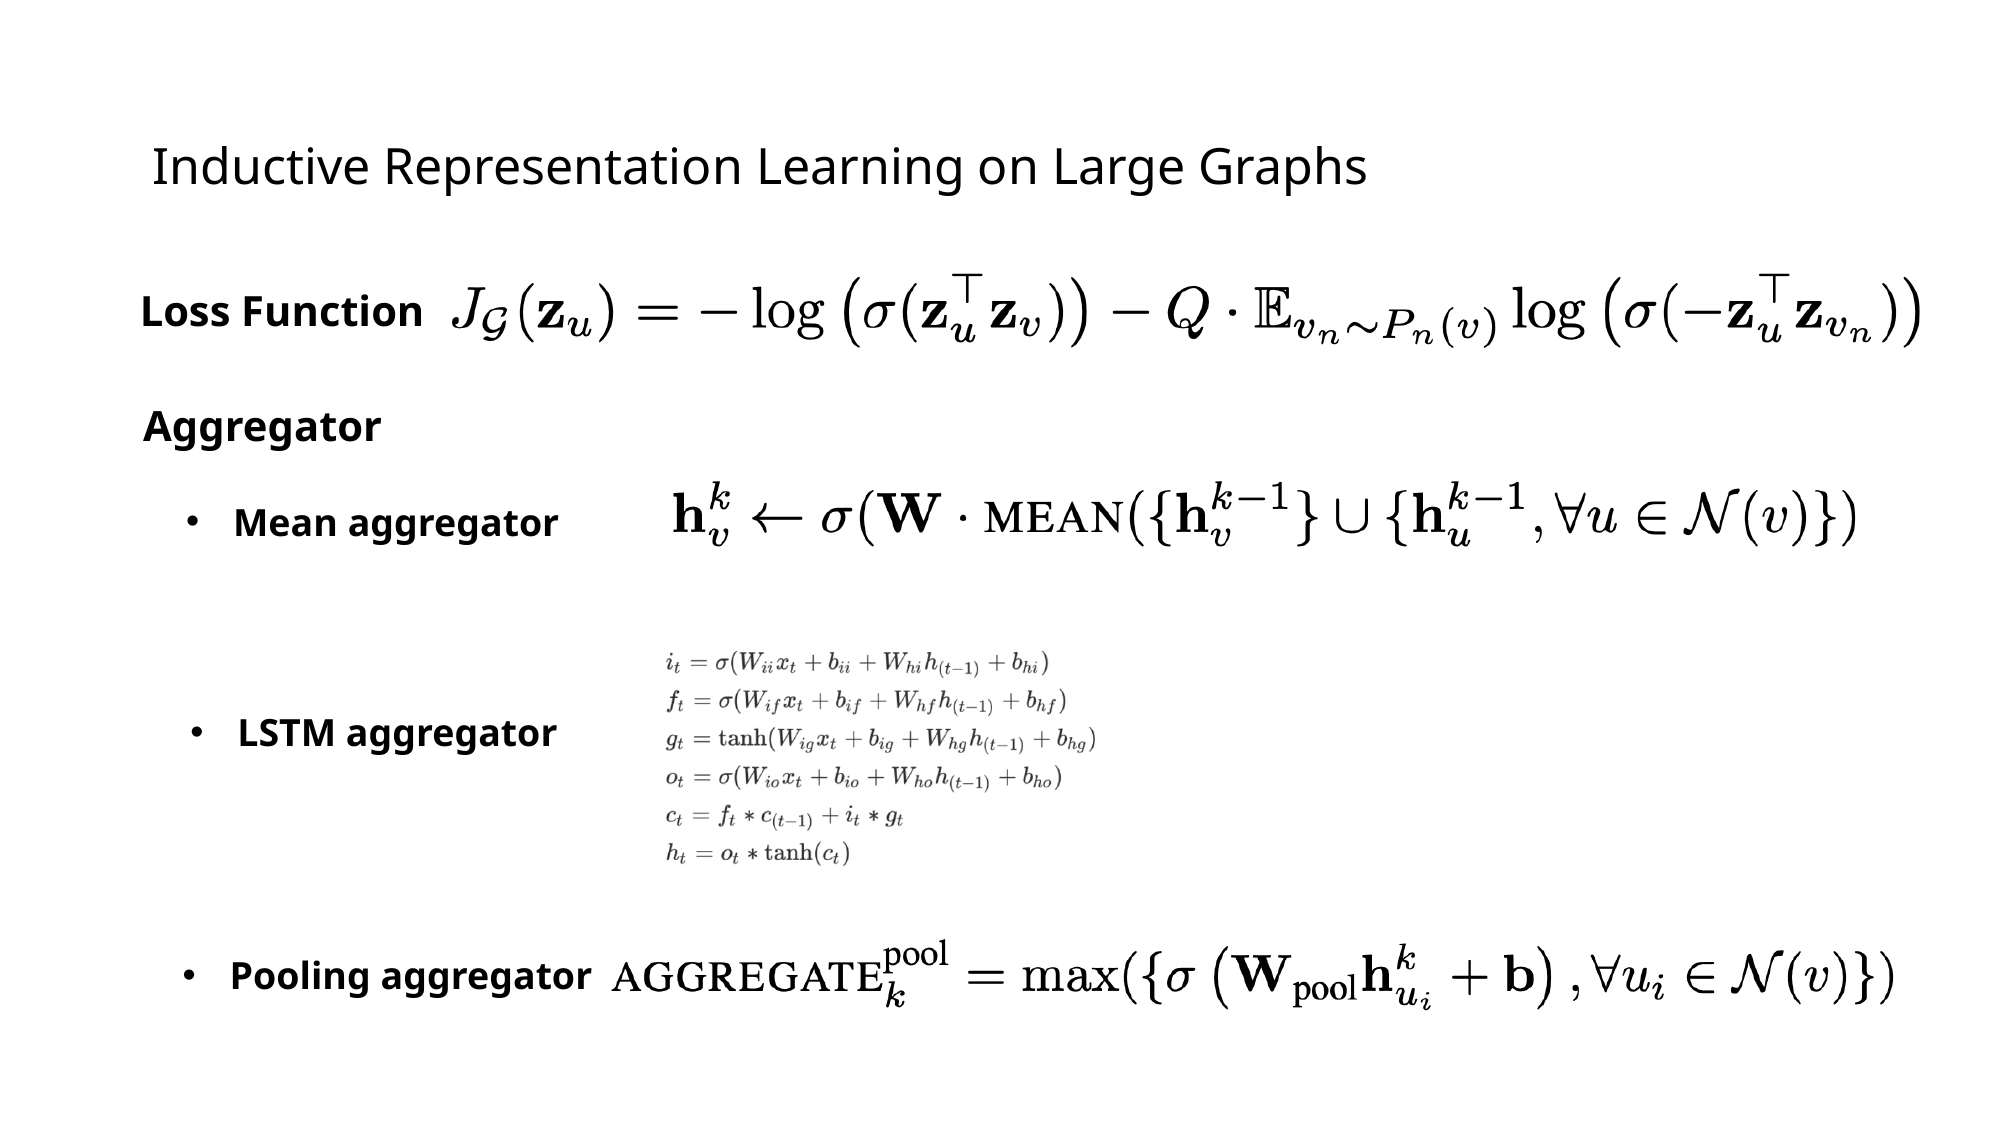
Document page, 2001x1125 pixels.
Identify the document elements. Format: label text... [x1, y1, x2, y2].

text_box Mean aggregator [171, 491, 575, 551]
text_box Aggregator [128, 392, 397, 458]
picture [426, 256, 1935, 364]
title Inductive Representation Learning on Large Graphs [137, 59, 1863, 277]
text_box Pooling aggregator [167, 944, 594, 1005]
picture [594, 932, 1901, 1018]
text_box LSTM aggregator [175, 701, 573, 762]
text_box Loss Function [124, 277, 426, 343]
picture [650, 472, 1863, 571]
picture [650, 640, 1103, 869]
